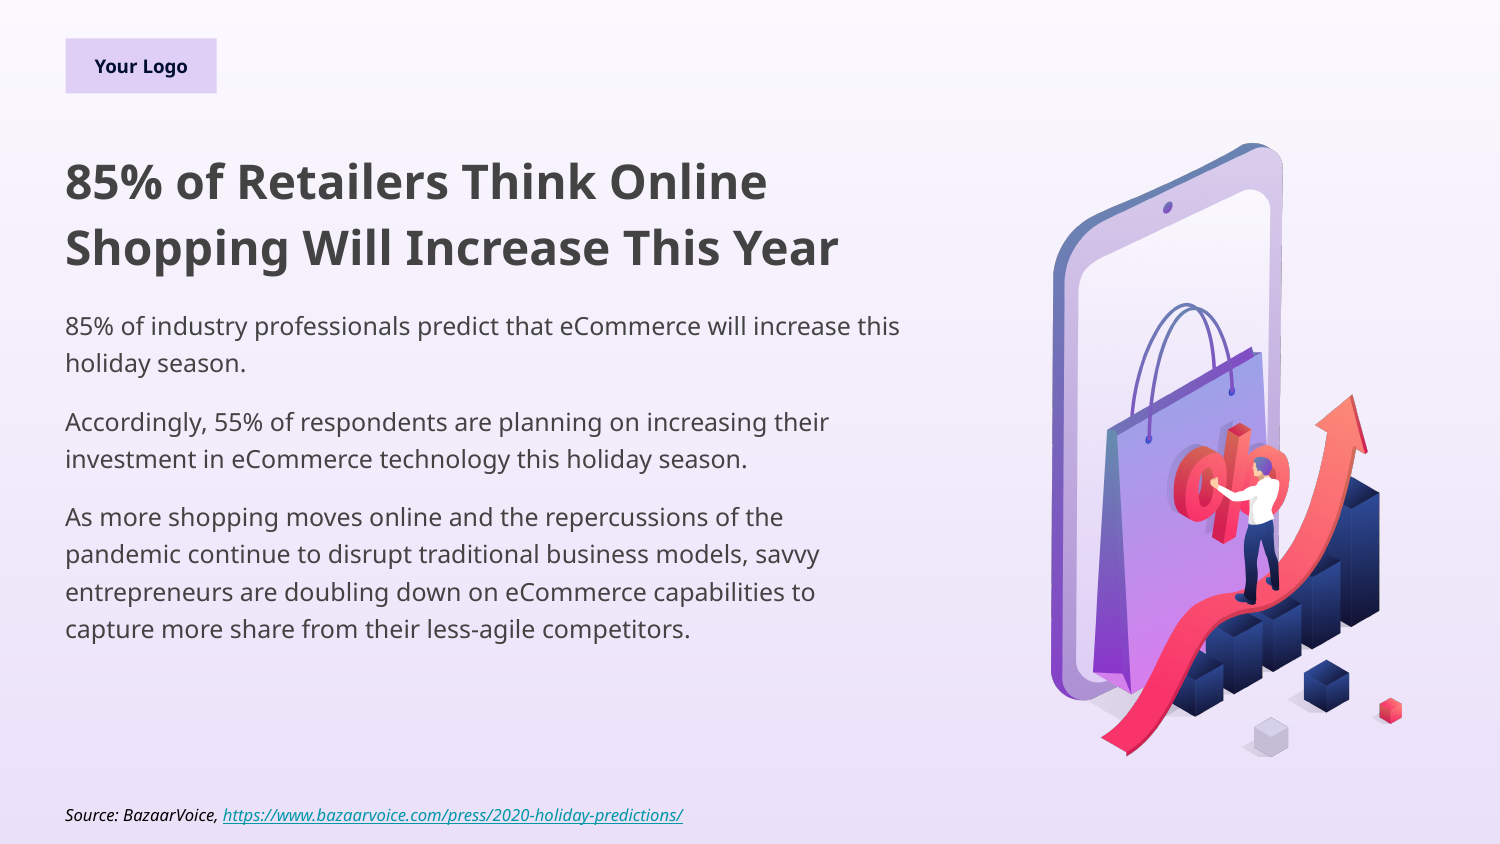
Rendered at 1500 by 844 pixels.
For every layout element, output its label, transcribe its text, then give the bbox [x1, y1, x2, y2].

text_box Source: BazaarVoice, https://www.bazaarvoice.com/press/2020-holiday-predictions/ [50, 789, 952, 844]
picture [1051, 143, 1402, 757]
text_box 85% of industry professionals predict that eCommerce will increase this holiday season. Accordingly, 55% of respondents are planning on increasing their investment in eCommerce technology this holiday season. As more shopping moves online and the repercussions of the pandemic continue to disrupt traditional business models, savvy entrepreneurs are doubling down on eCommerce capabilities to capture more share from their less-agile competitors. [49, 288, 918, 708]
text_box Your Logo [65, 38, 217, 94]
title 85% of Retailers Think Online Shopping Will Increase This Year [50, 128, 918, 273]
